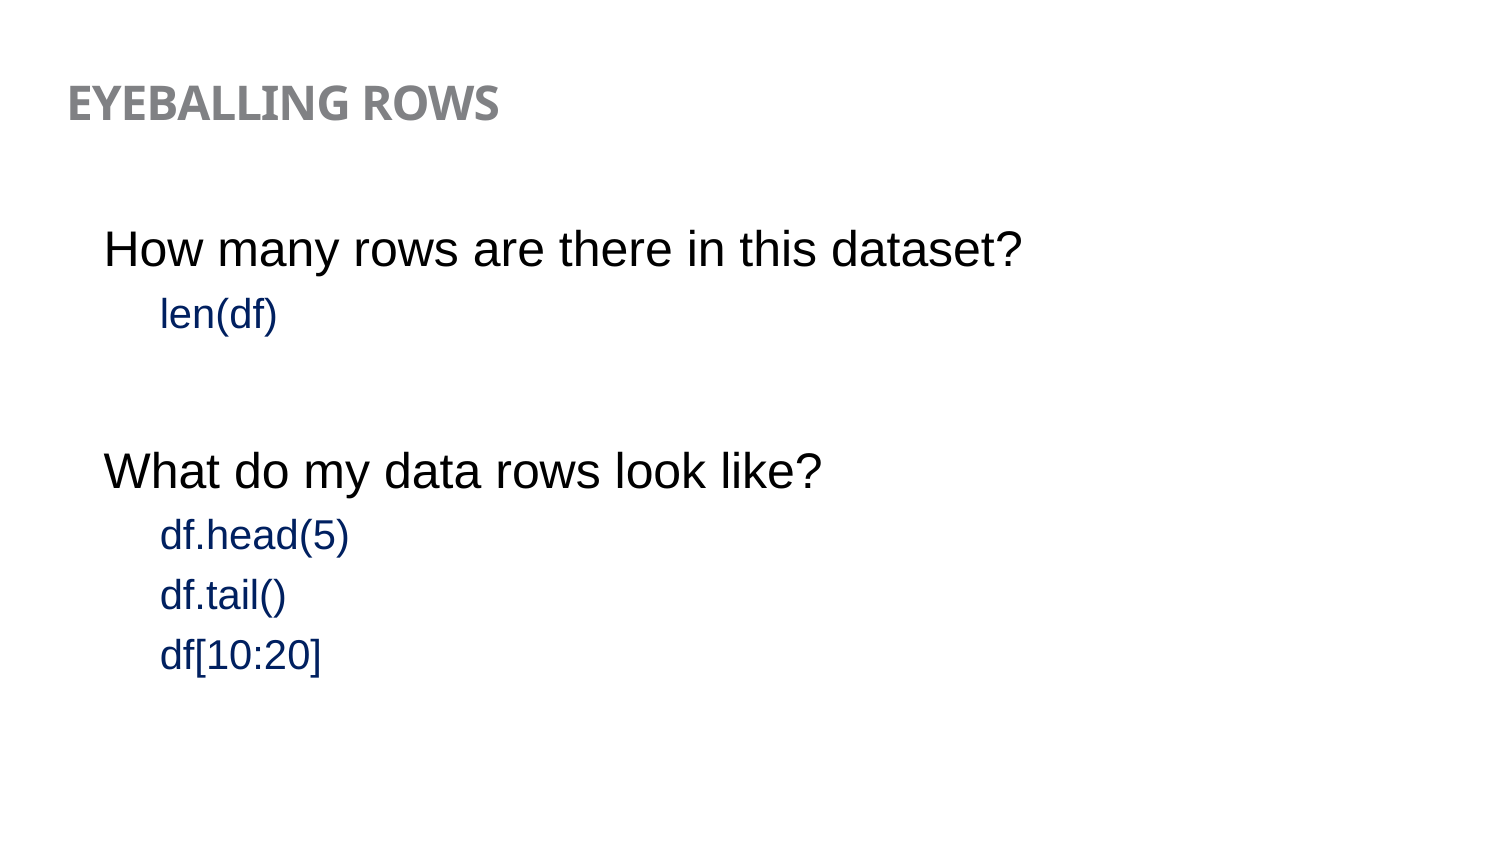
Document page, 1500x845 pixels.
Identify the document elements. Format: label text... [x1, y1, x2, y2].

list How many rows are there in this dataset? len(df) What do my data rows look like? df.head(5) df.tail() df[10:20] [51, 189, 1449, 750]
title Eyeballing rows [51, 73, 1449, 168]
